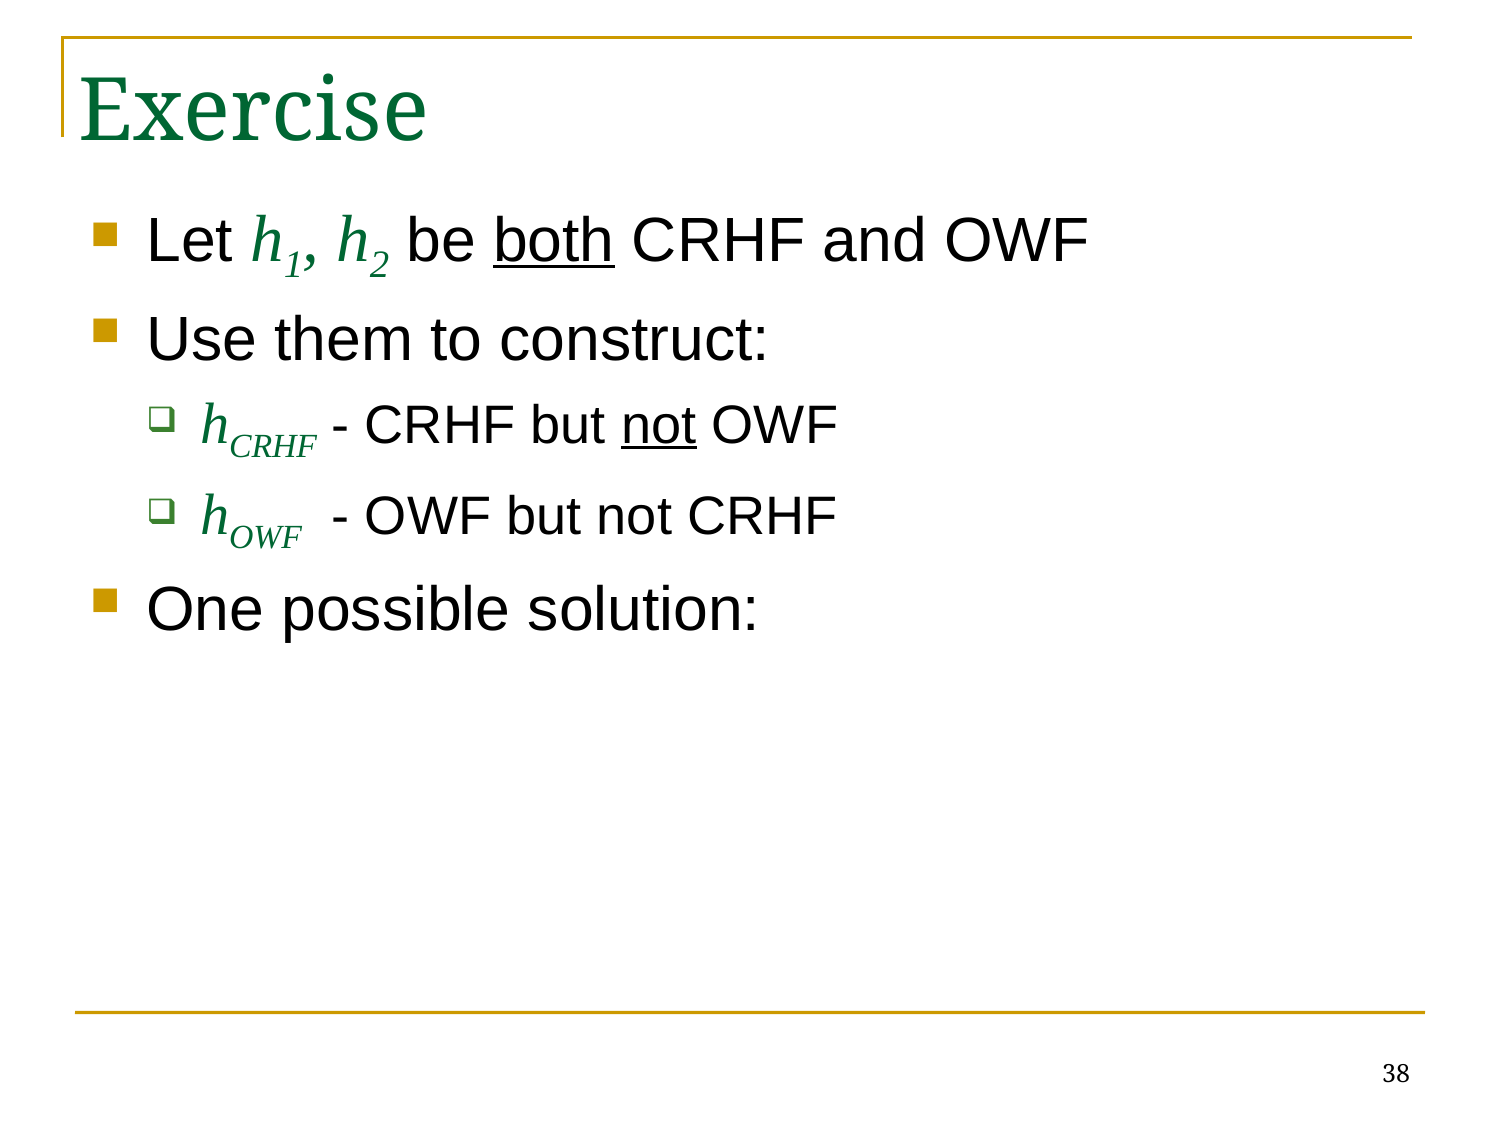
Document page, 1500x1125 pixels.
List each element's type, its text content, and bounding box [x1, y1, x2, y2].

slide_number 38 [1074, 1024, 1425, 1100]
title Exercise [63, 45, 1425, 174]
